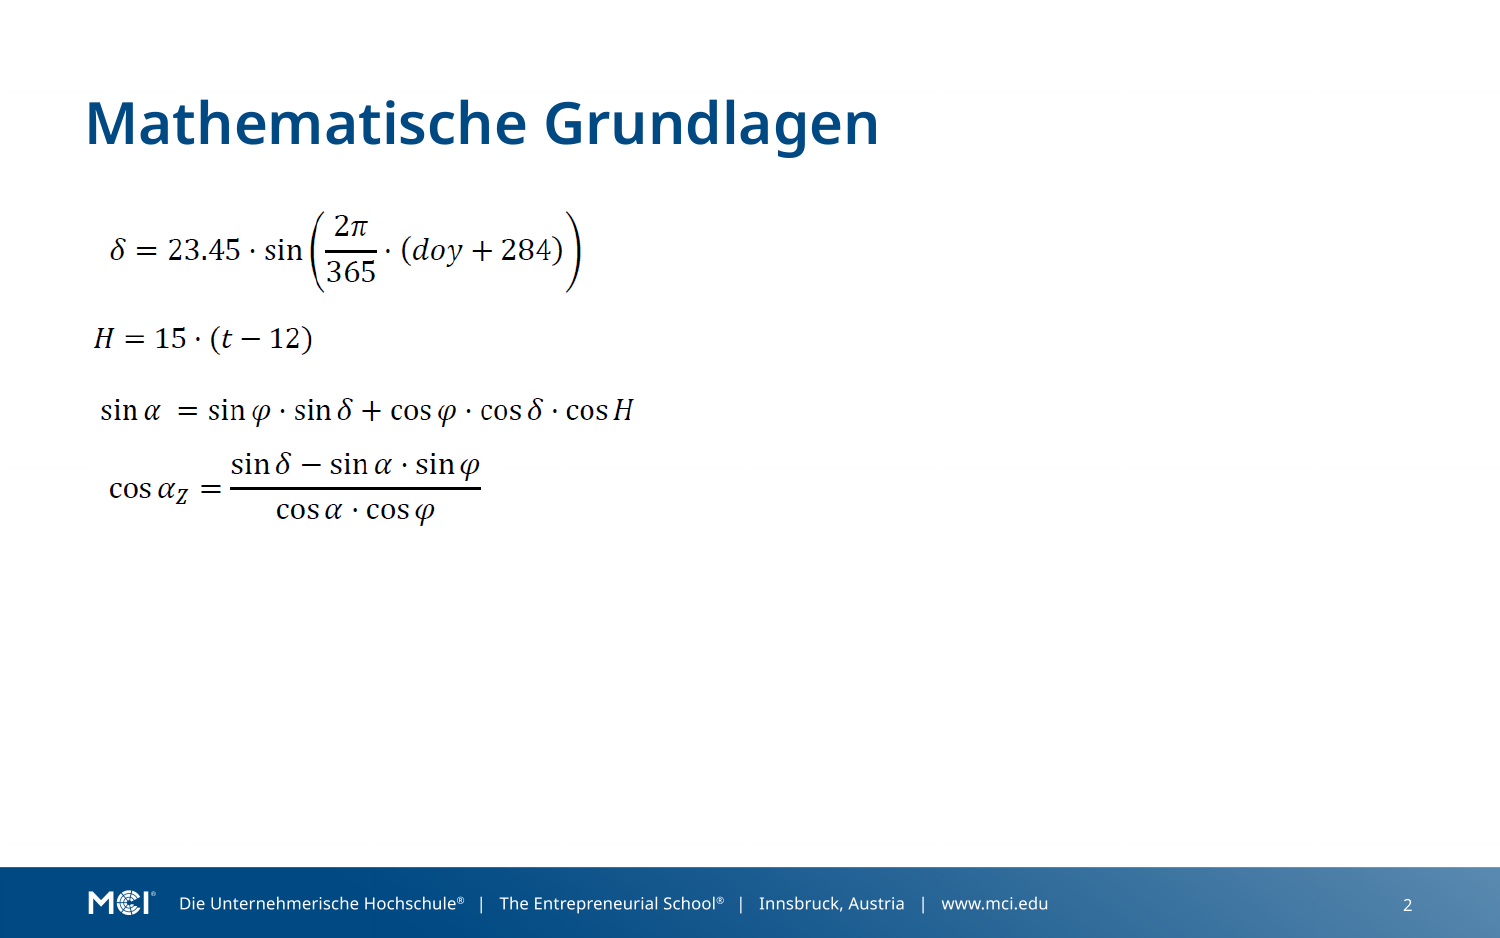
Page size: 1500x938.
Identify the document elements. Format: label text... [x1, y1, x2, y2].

text_box Mathematische Grundlagen [84, 94, 1412, 145]
picture [88, 206, 591, 303]
picture [93, 442, 502, 535]
picture [88, 383, 650, 438]
picture [91, 313, 312, 358]
